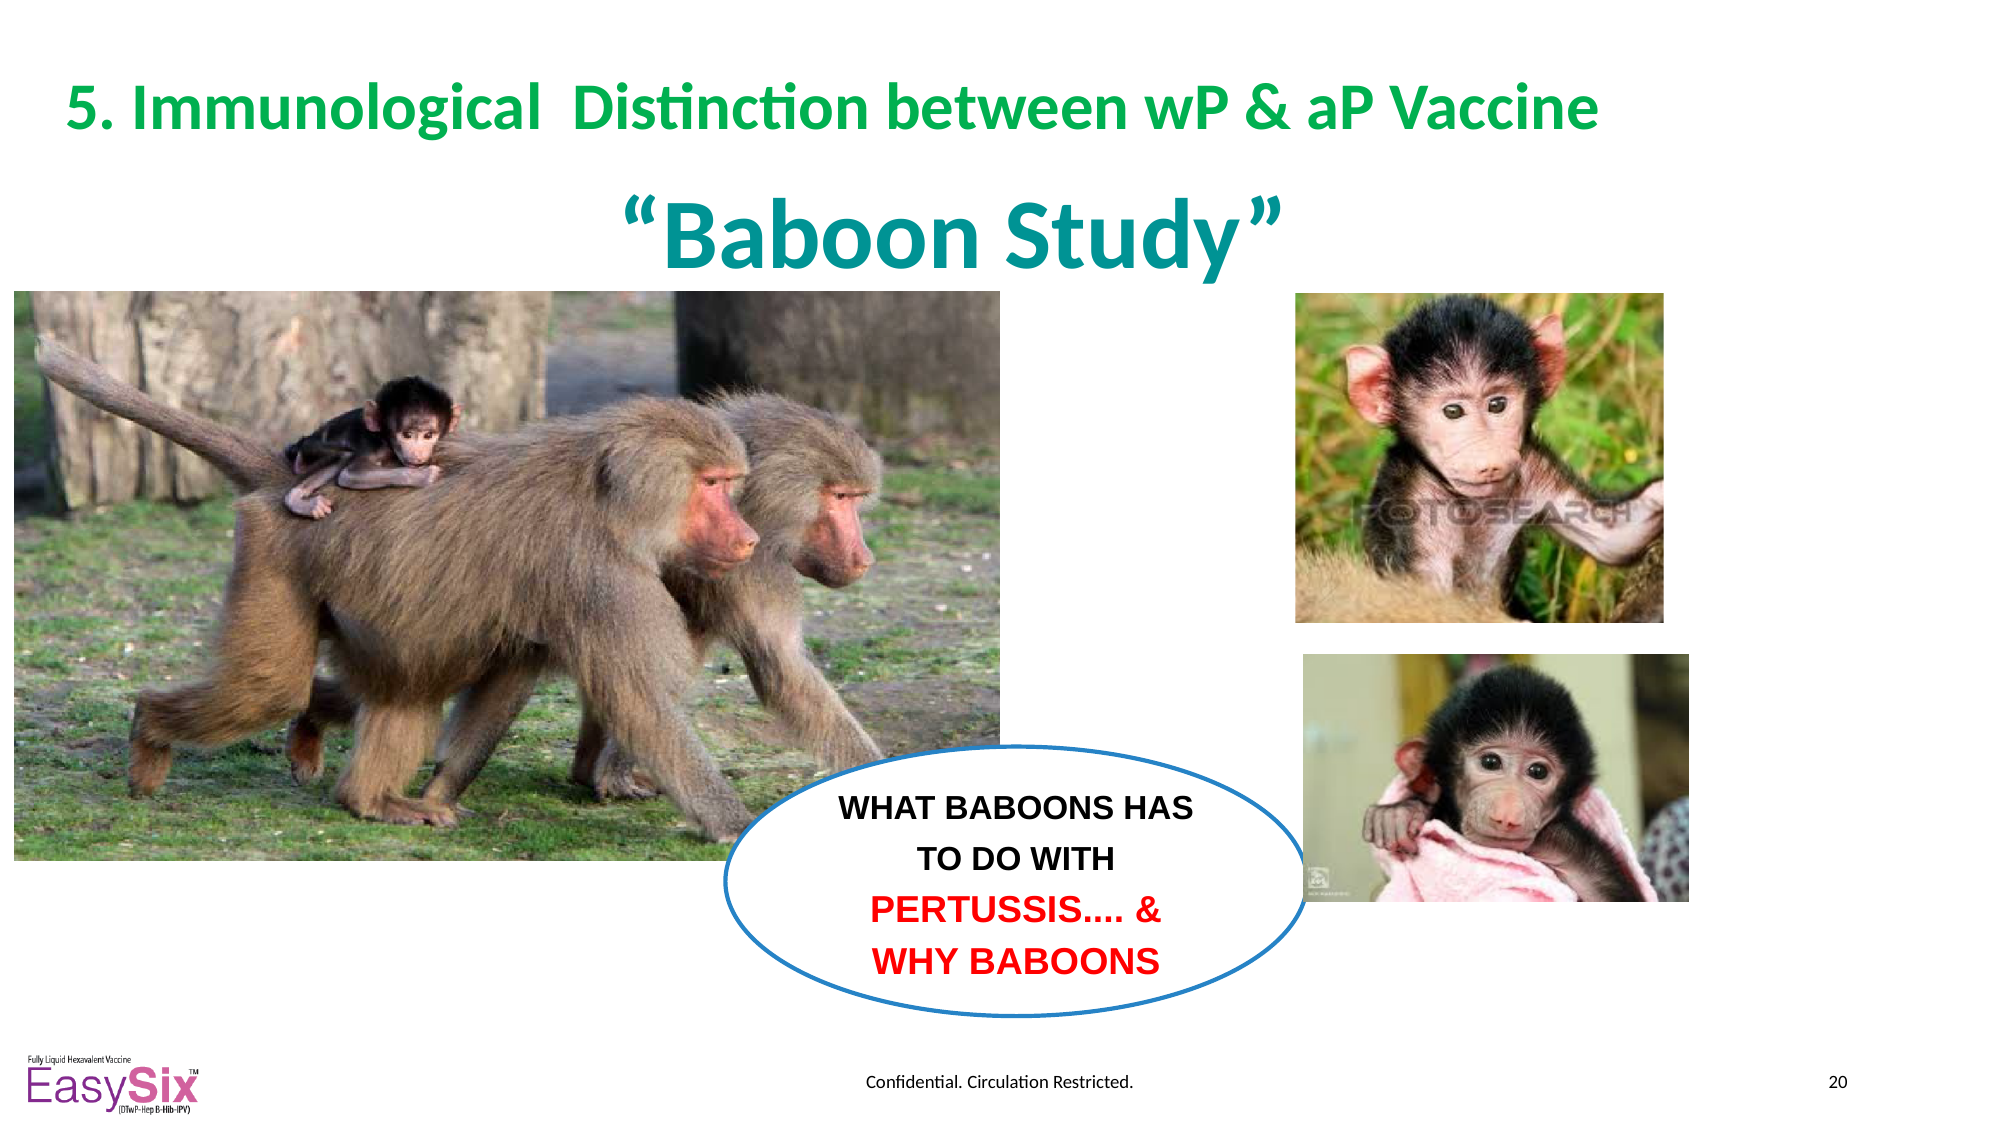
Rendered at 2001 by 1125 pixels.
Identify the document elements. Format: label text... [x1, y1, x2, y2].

footer Confidential. Circulation Restricted. [662, 1051, 1338, 1112]
picture [14, 291, 1001, 861]
picture [23, 1051, 201, 1116]
title “Baboon Study” [103, 185, 1804, 289]
picture [1295, 292, 1664, 624]
text_box WHAT BABOONS HAS TO DO WITH PERTUSSIS.... & WHY BABOONS [725, 746, 1301, 1017]
picture [1303, 654, 1689, 903]
slide_number ‹#› [1412, 1051, 1863, 1112]
text_box 5. Immunological Distinction between wP & aP Vaccine [50, 55, 1879, 185]
